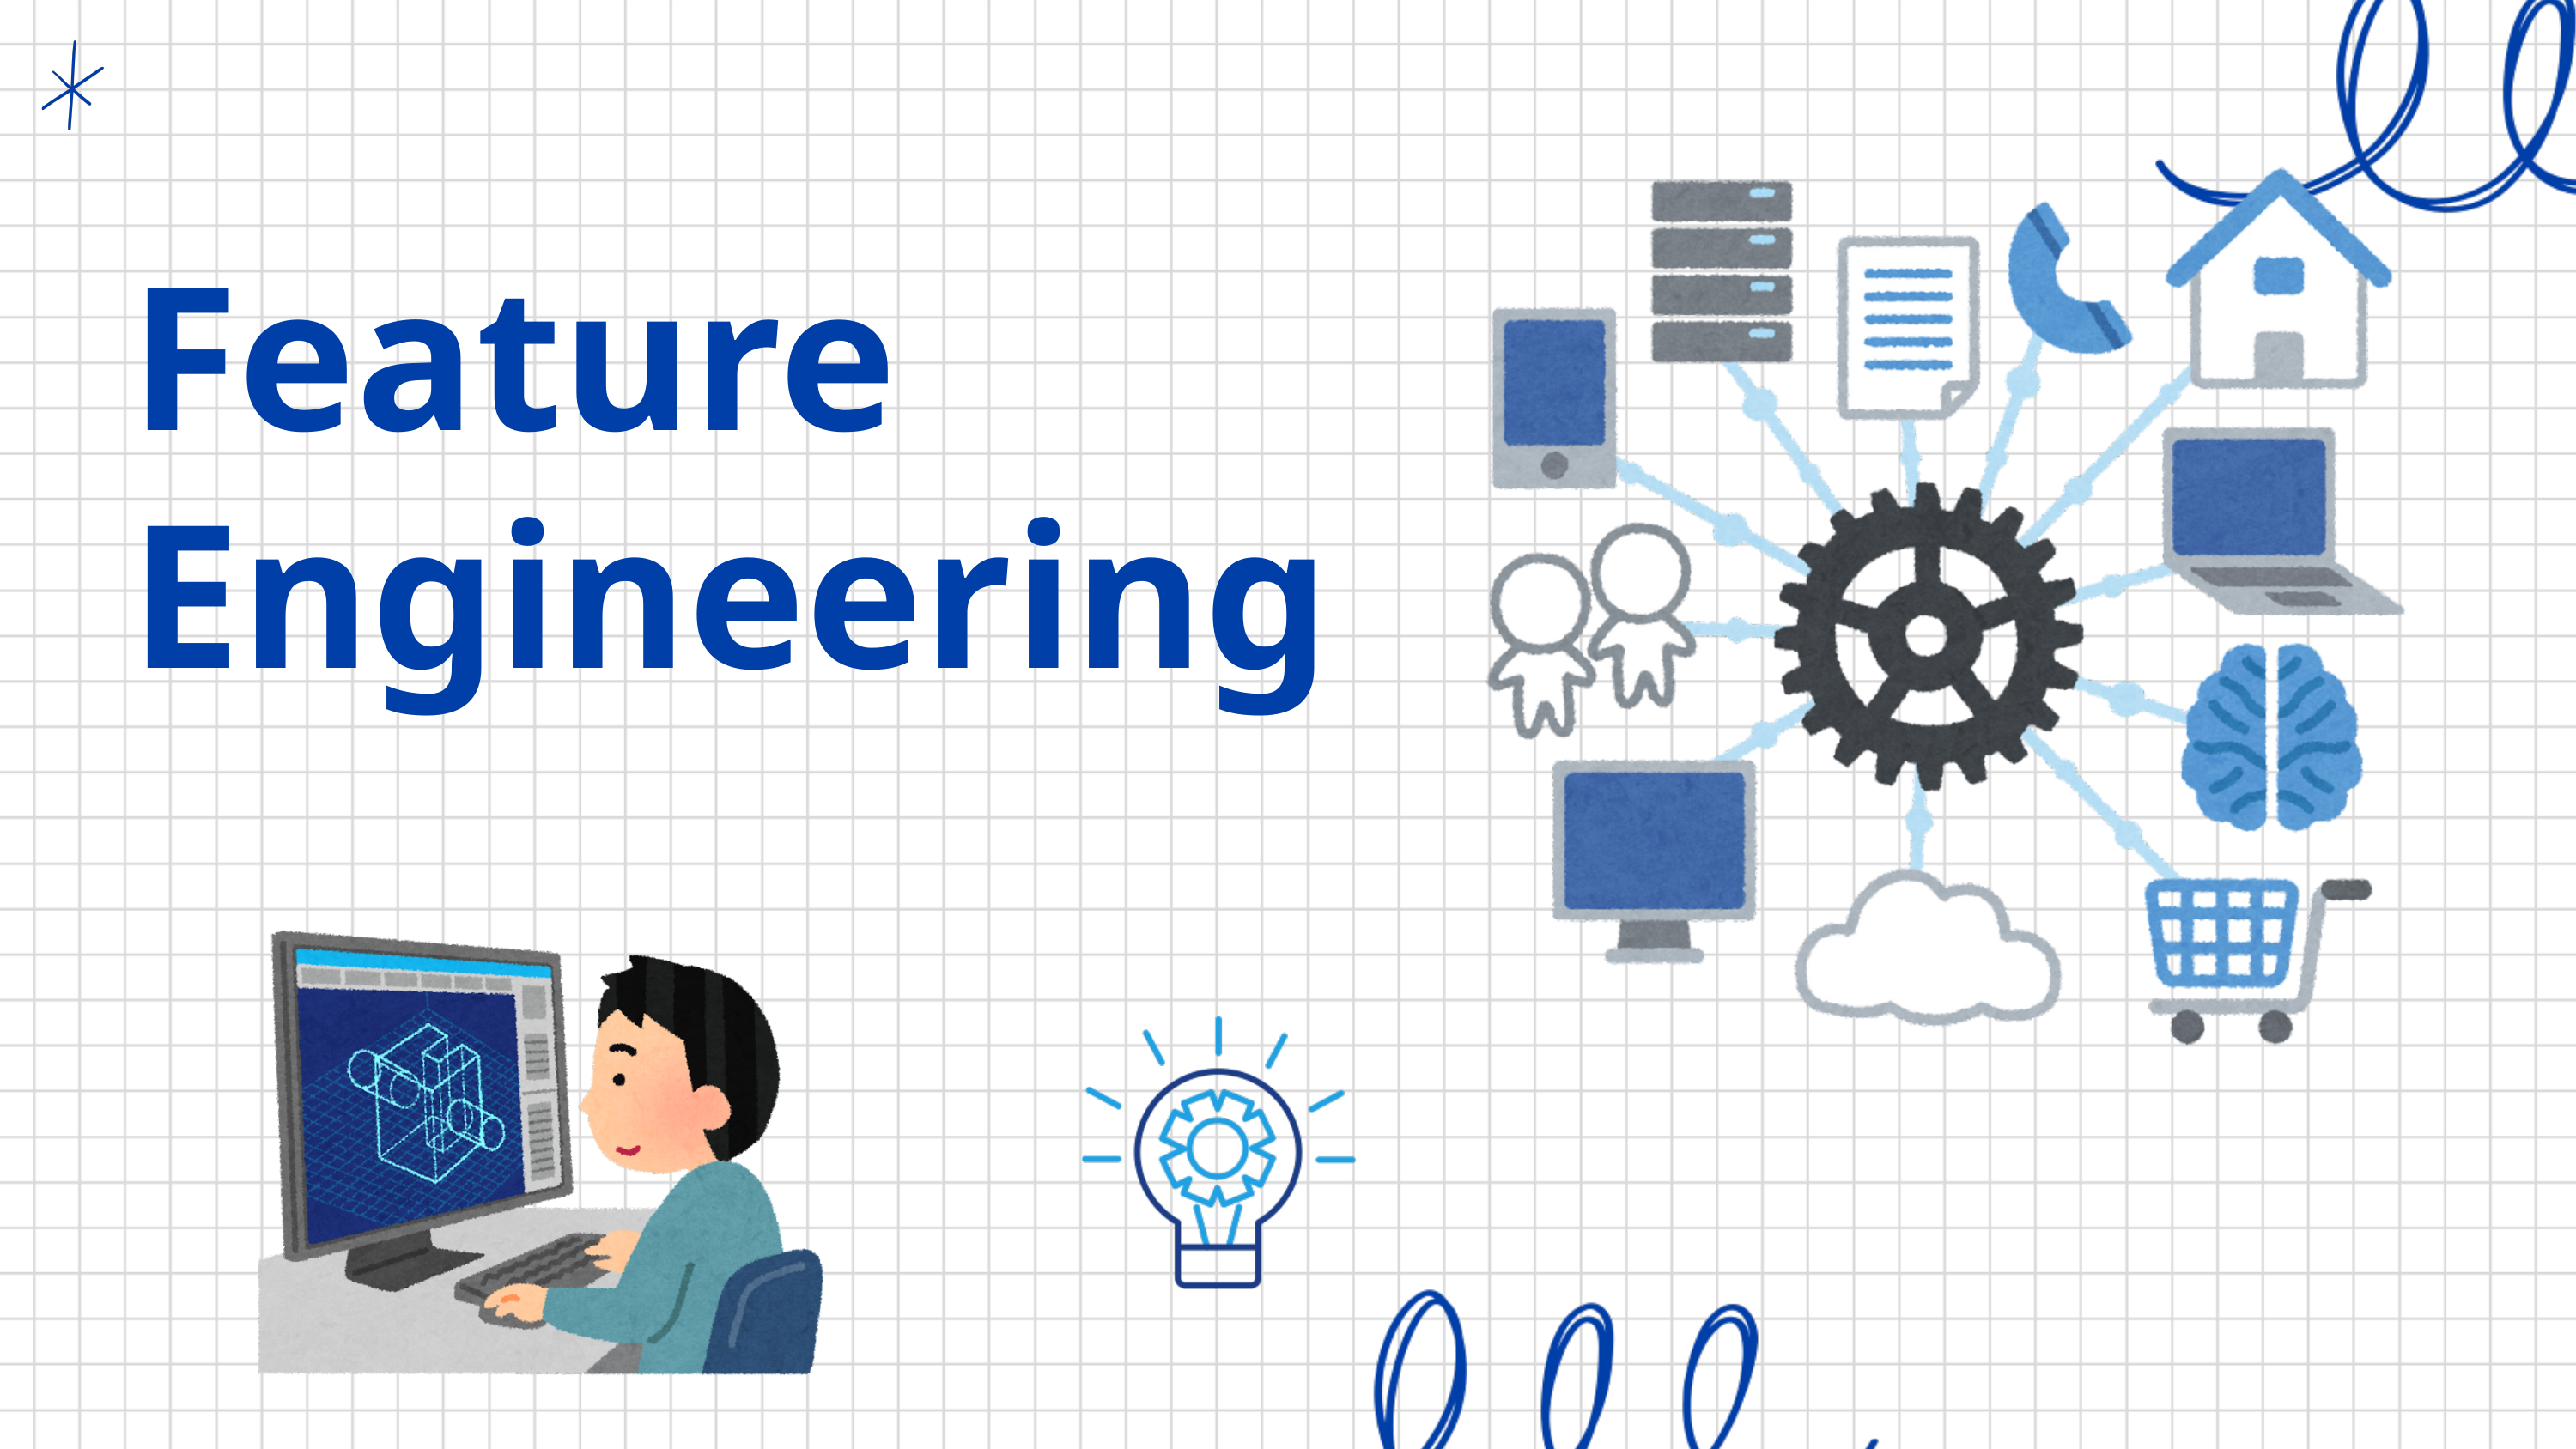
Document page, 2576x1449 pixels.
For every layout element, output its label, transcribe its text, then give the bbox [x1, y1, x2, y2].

text_box [1193, 1288, 1880, 1449]
text_box [2155, 0, 2576, 215]
text_box [257, 929, 824, 1376]
text_box [1485, 166, 2406, 1046]
text_box Feature Engineering [130, 231, 1356, 709]
text_box [41, 40, 104, 130]
text_box [1082, 1016, 1356, 1289]
text_box [0, 0, 2576, 1449]
